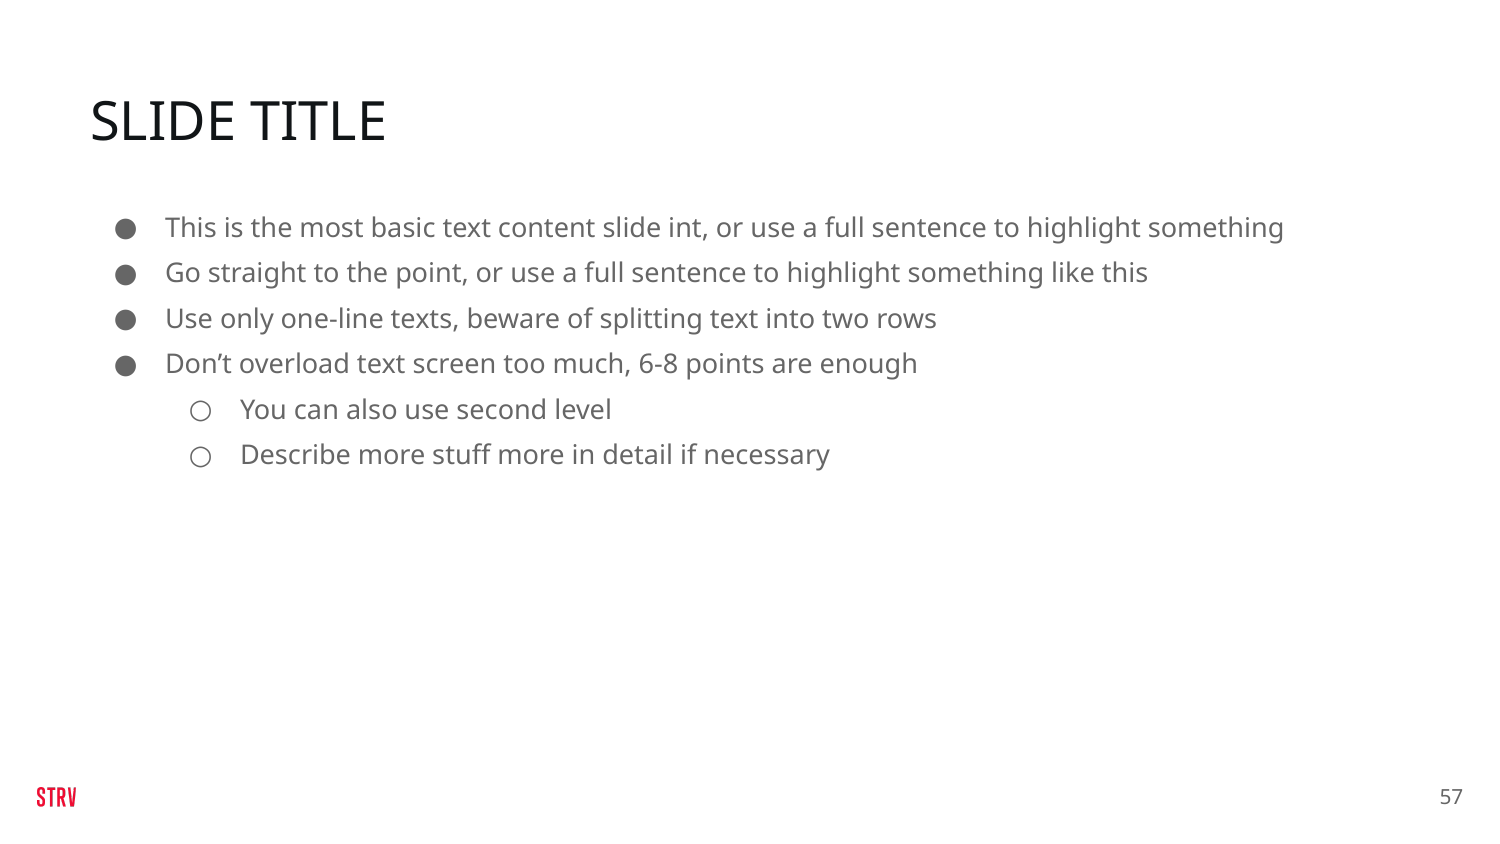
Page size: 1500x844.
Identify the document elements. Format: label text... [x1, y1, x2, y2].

slide_number ‹#› [1411, 779, 1478, 816]
list This is the most basic text content slide int, or use a full sentence to highlight something Go straight to the point, or use a full sentence to highlight something like this Use only one-line texts, beware of splitting text into two rows Don’t overload text screen too much, 6-8 points are enough You can also use second level Describe more stuff more in detail if necessary [0, 197, 1500, 744]
title SLIDE TITLE [0, 86, 1500, 140]
picture [37, 787, 76, 807]
